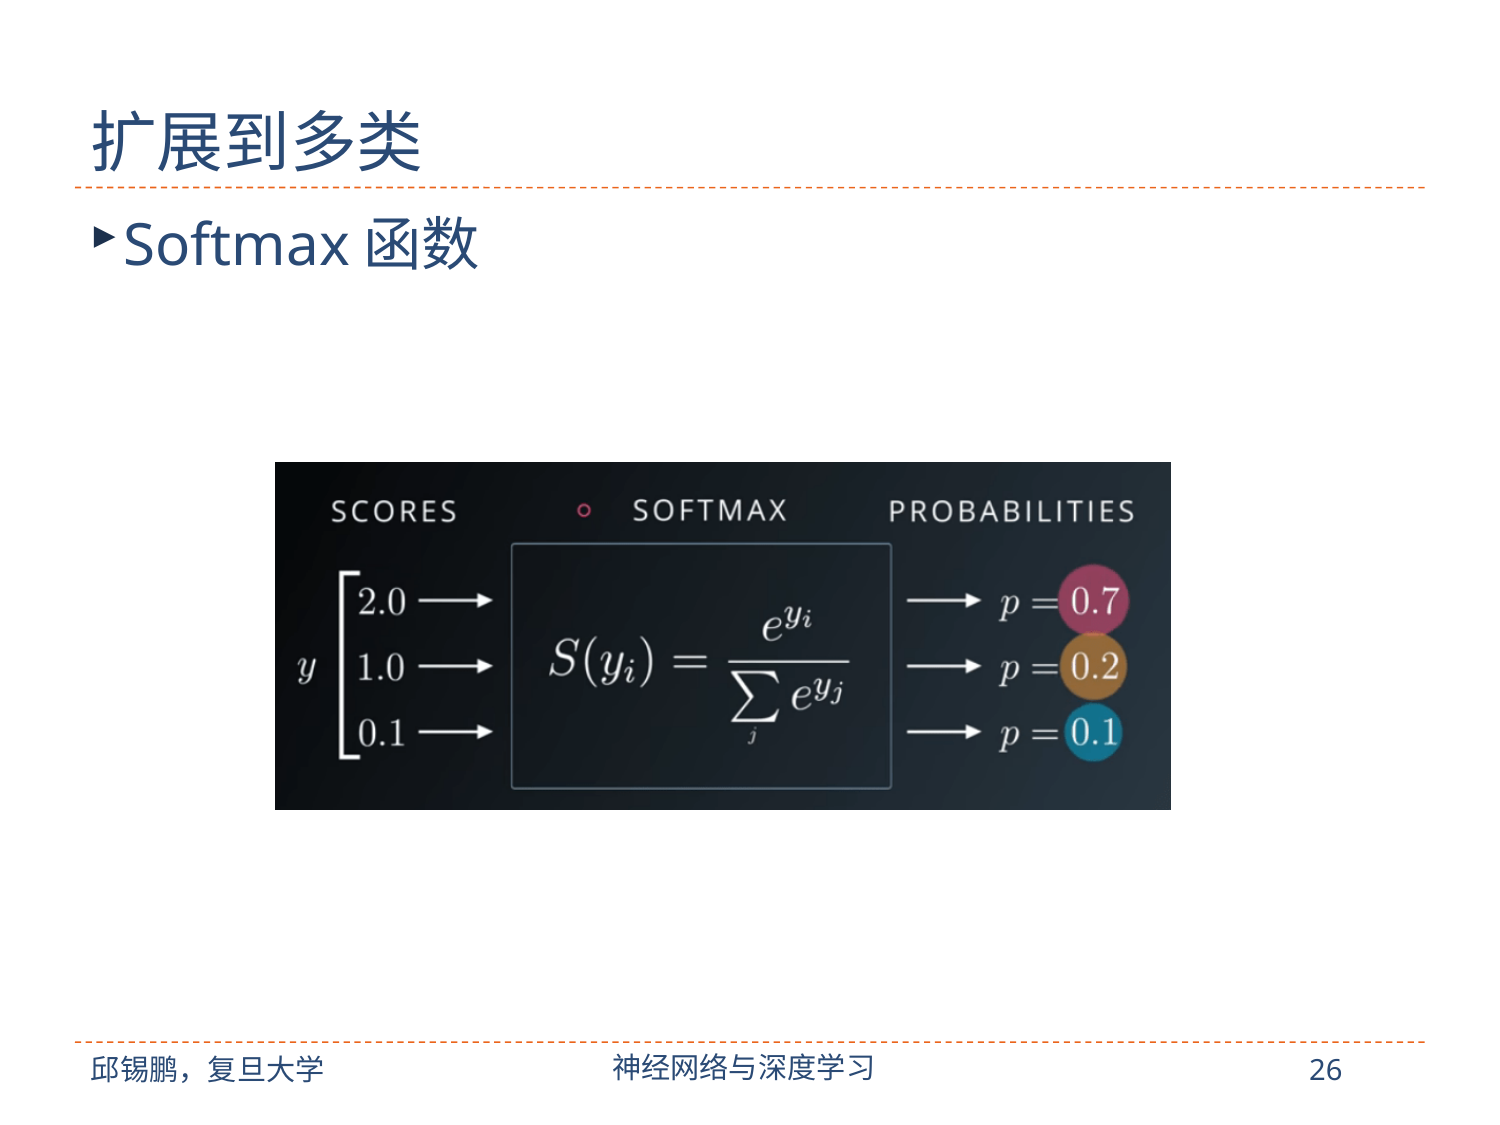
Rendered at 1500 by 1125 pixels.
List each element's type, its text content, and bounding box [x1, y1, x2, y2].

list Softmax函数 [75, 200, 1425, 1010]
title 扩展到多类 [75, 24, 1425, 188]
picture [274, 462, 1172, 810]
